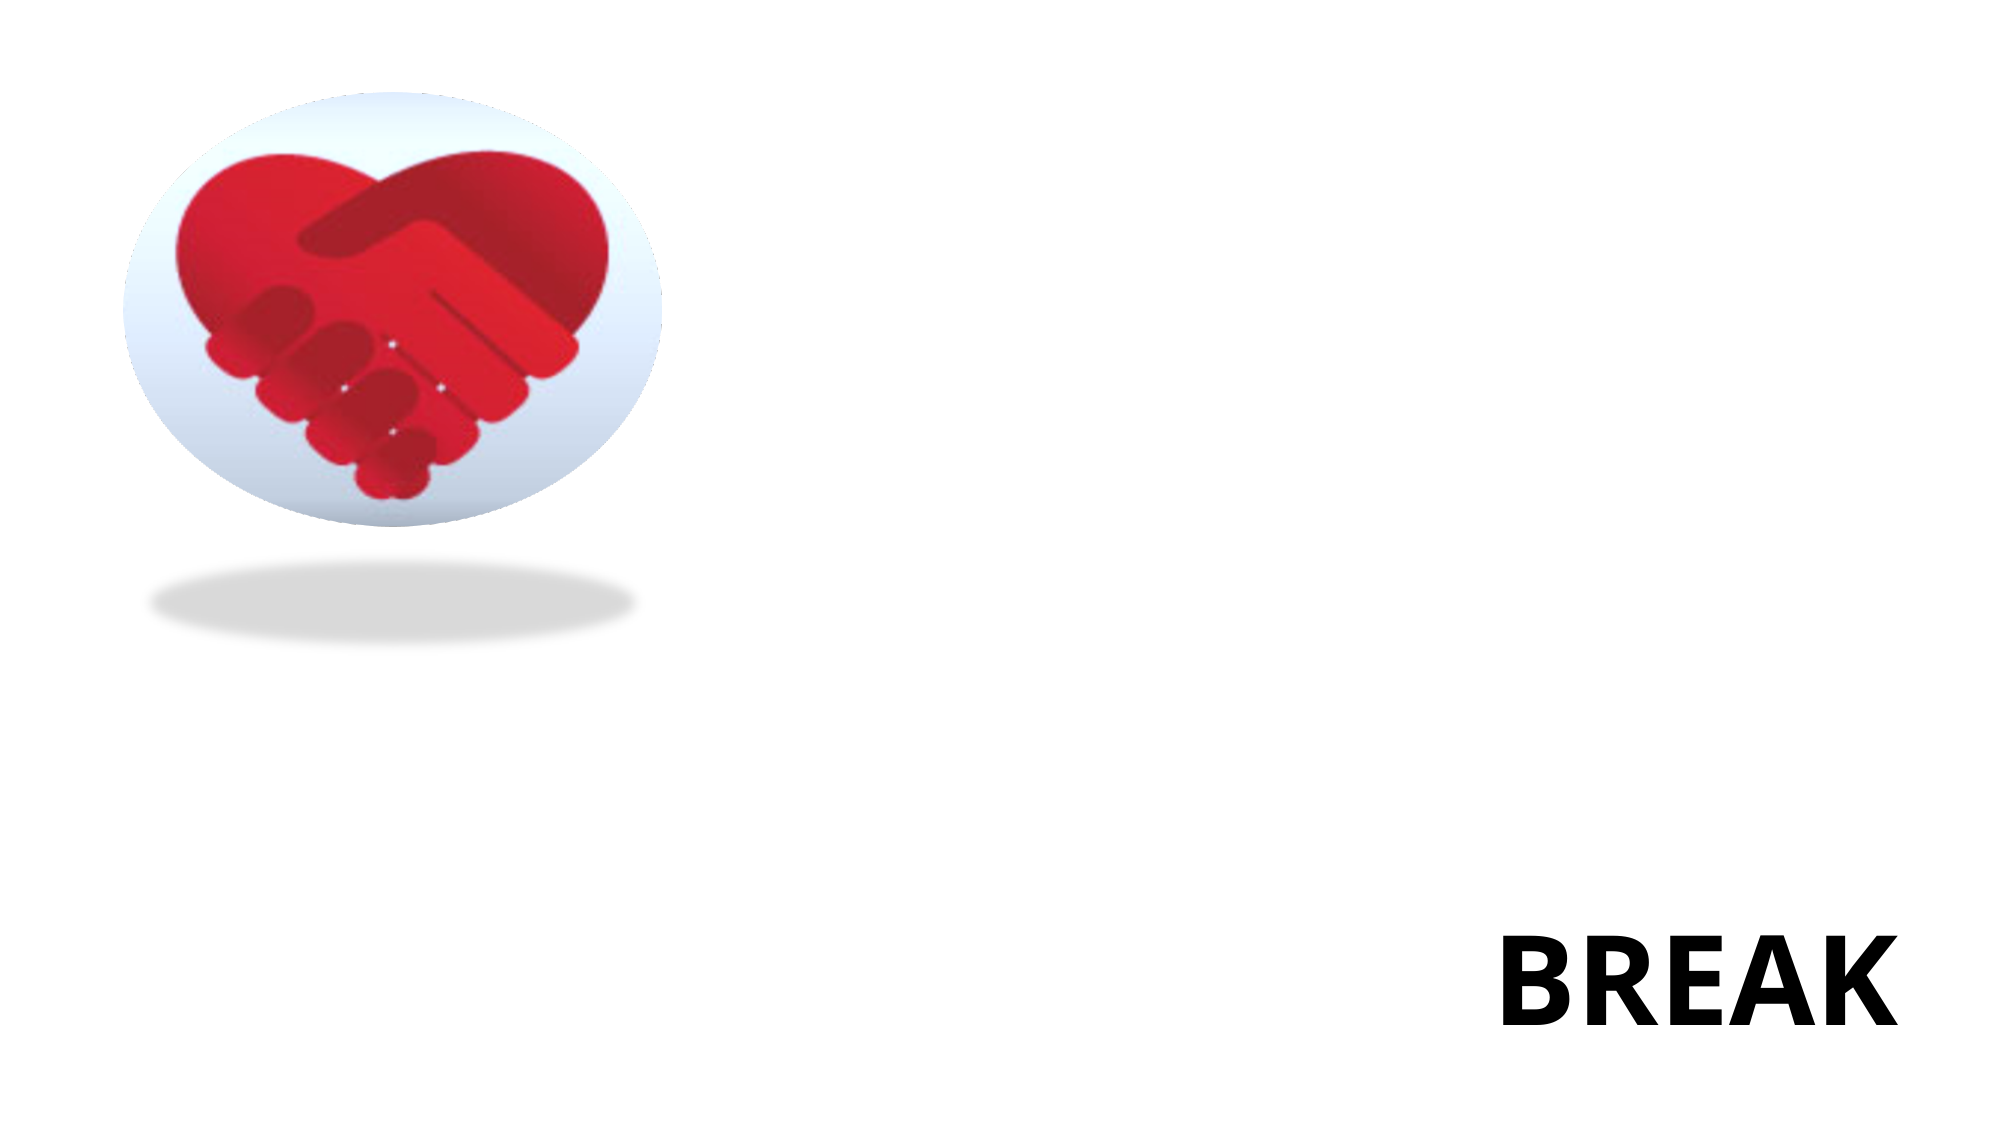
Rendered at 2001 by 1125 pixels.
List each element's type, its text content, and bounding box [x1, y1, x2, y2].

text_box BREAK [1478, 910, 2000, 1099]
picture [123, 92, 662, 660]
